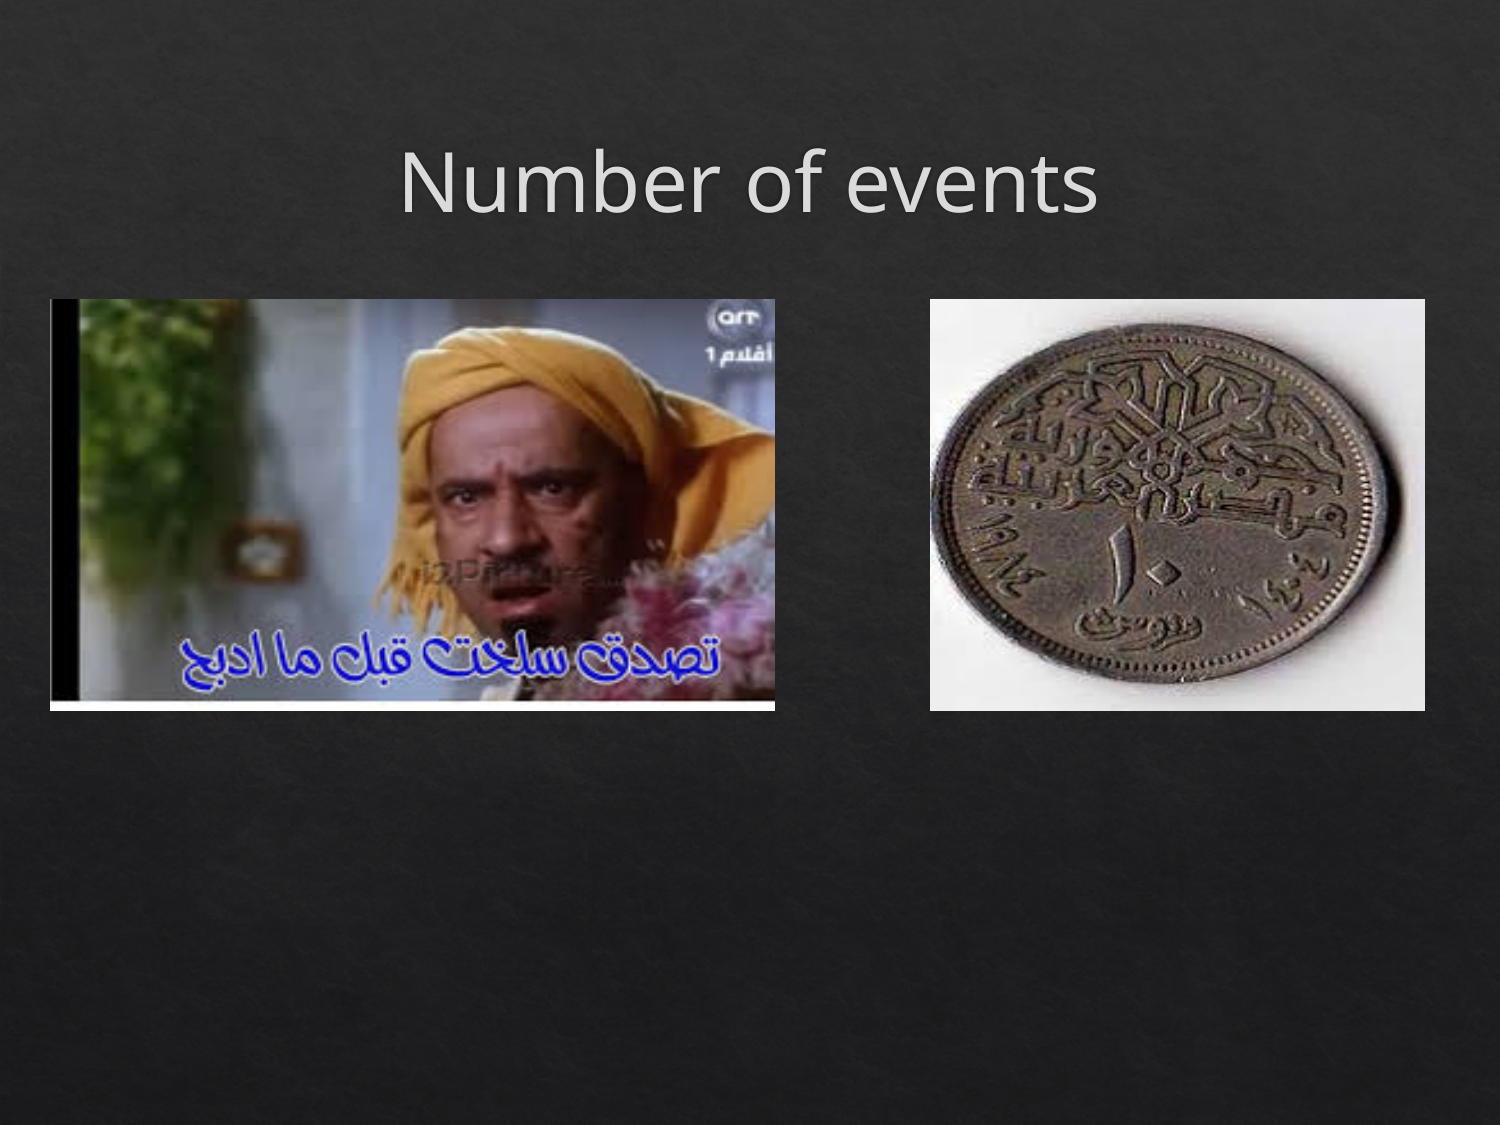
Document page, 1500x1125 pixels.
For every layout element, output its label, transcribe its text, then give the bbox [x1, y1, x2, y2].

title Number of events [112, 99, 1387, 260]
picture [929, 299, 1426, 711]
picture [49, 299, 776, 711]
